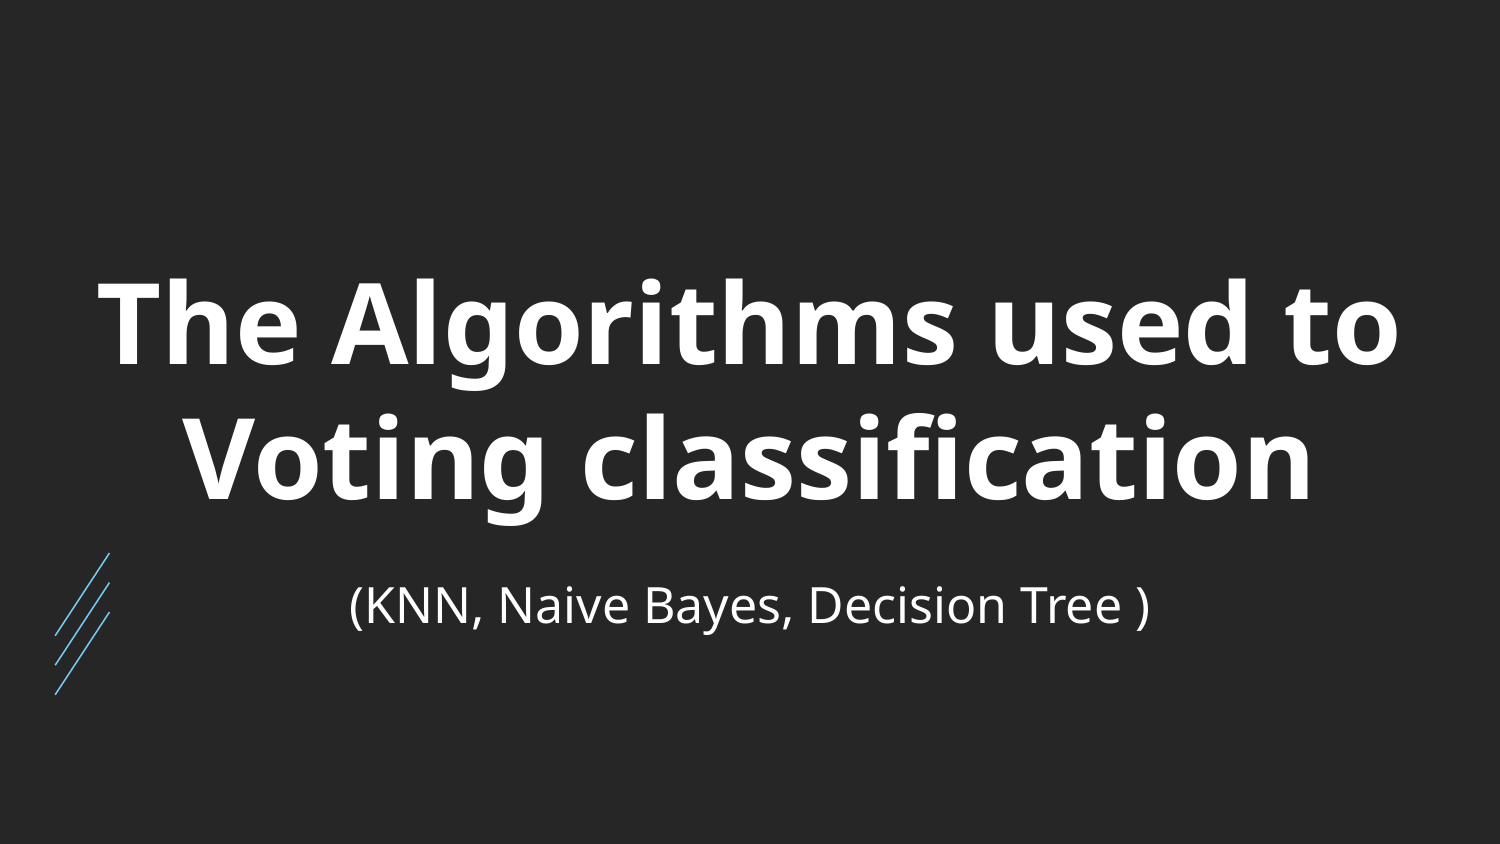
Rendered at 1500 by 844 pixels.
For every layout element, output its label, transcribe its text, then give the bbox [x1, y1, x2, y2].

text_box (KNN, Naive Bayes, Decision Tree ) [112, 566, 1388, 656]
title The Algorithms used to Voting classification [75, 242, 1425, 529]
